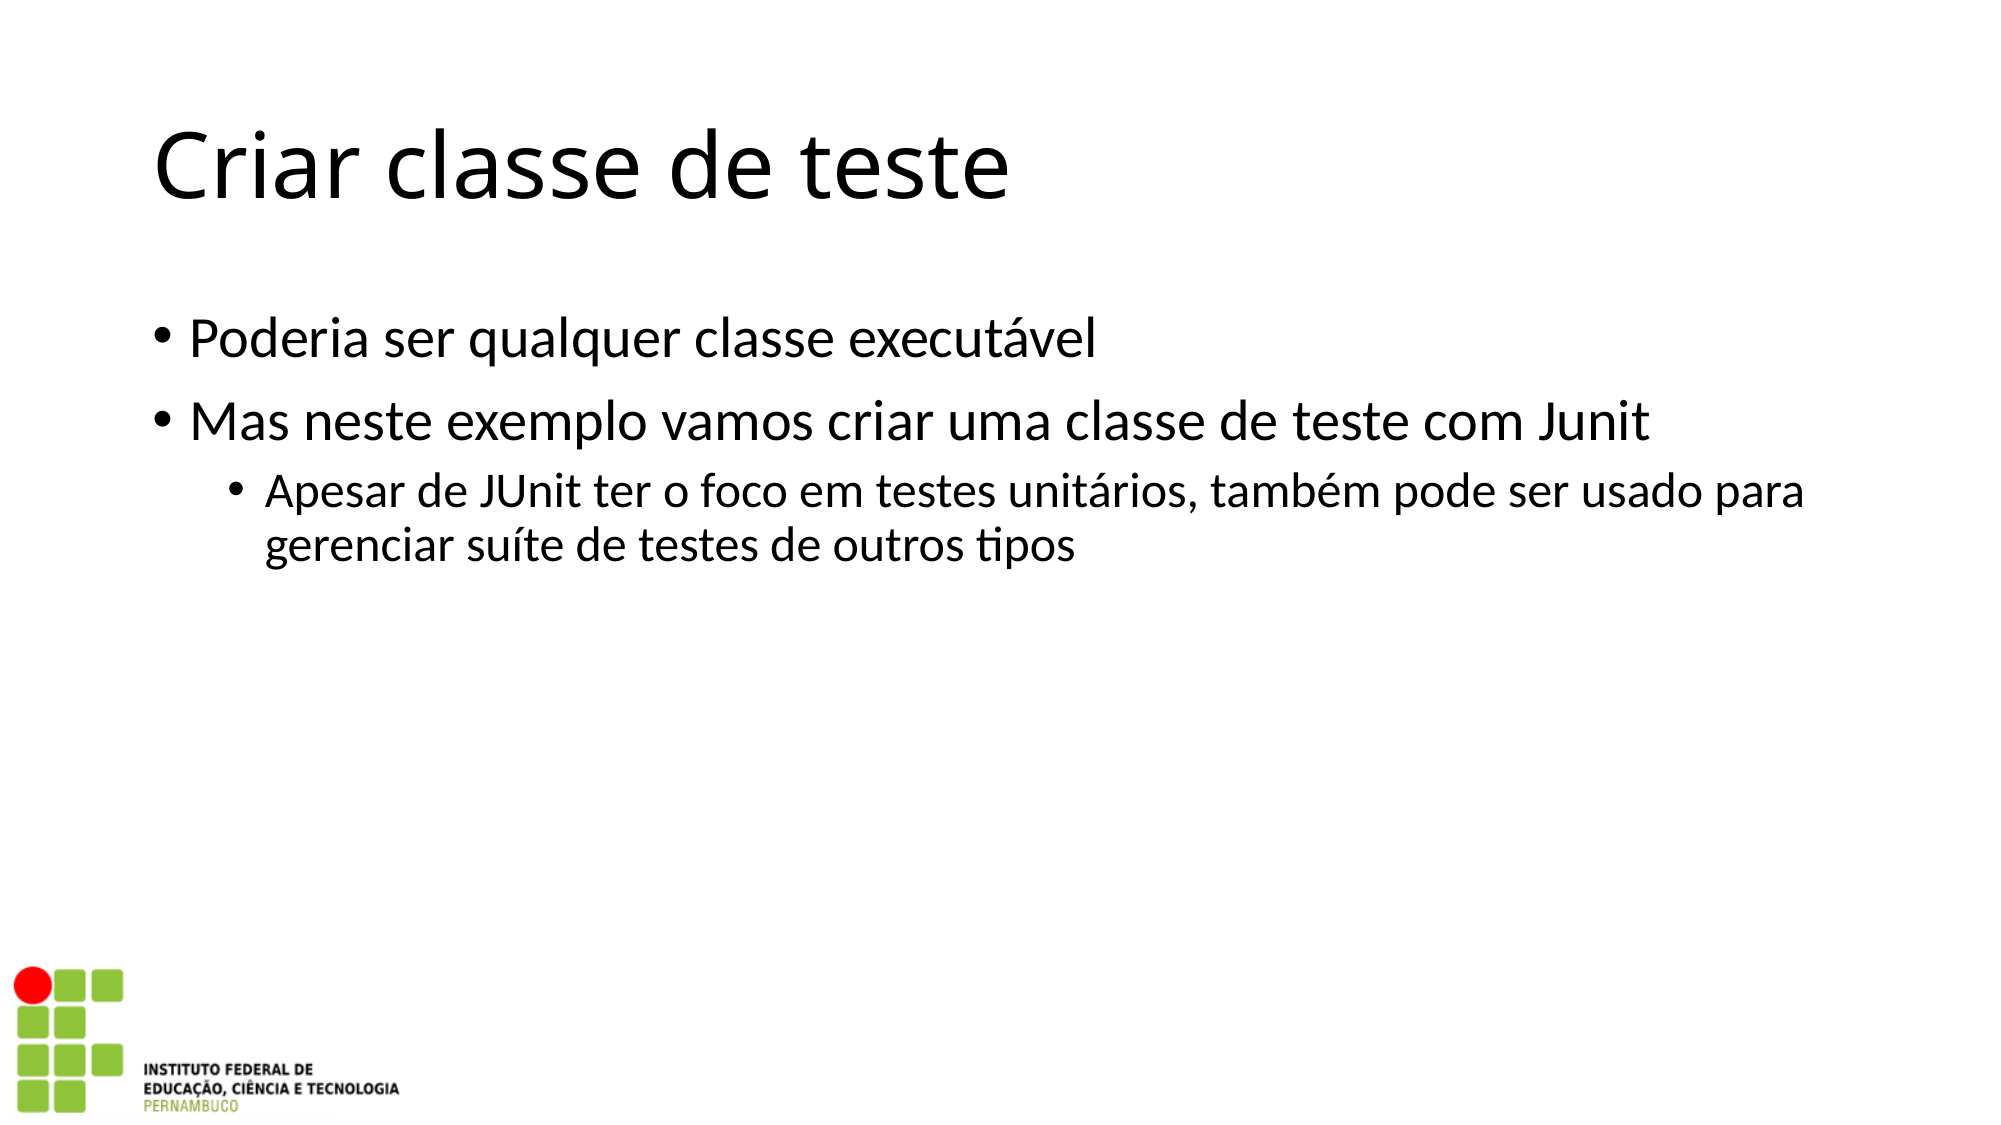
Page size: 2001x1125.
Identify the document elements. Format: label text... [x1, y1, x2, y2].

text_box Poderia ser qualquer classe executável Mas neste exemplo vamos criar uma classe de teste com Junit Apesar de JUnit ter o foco em testes unitários, também pode ser usado para gerenciar suíte de testes de outros tipos [137, 299, 1863, 1014]
picture [5, 959, 407, 1118]
text_box Criar classe de teste [137, 59, 1863, 278]
